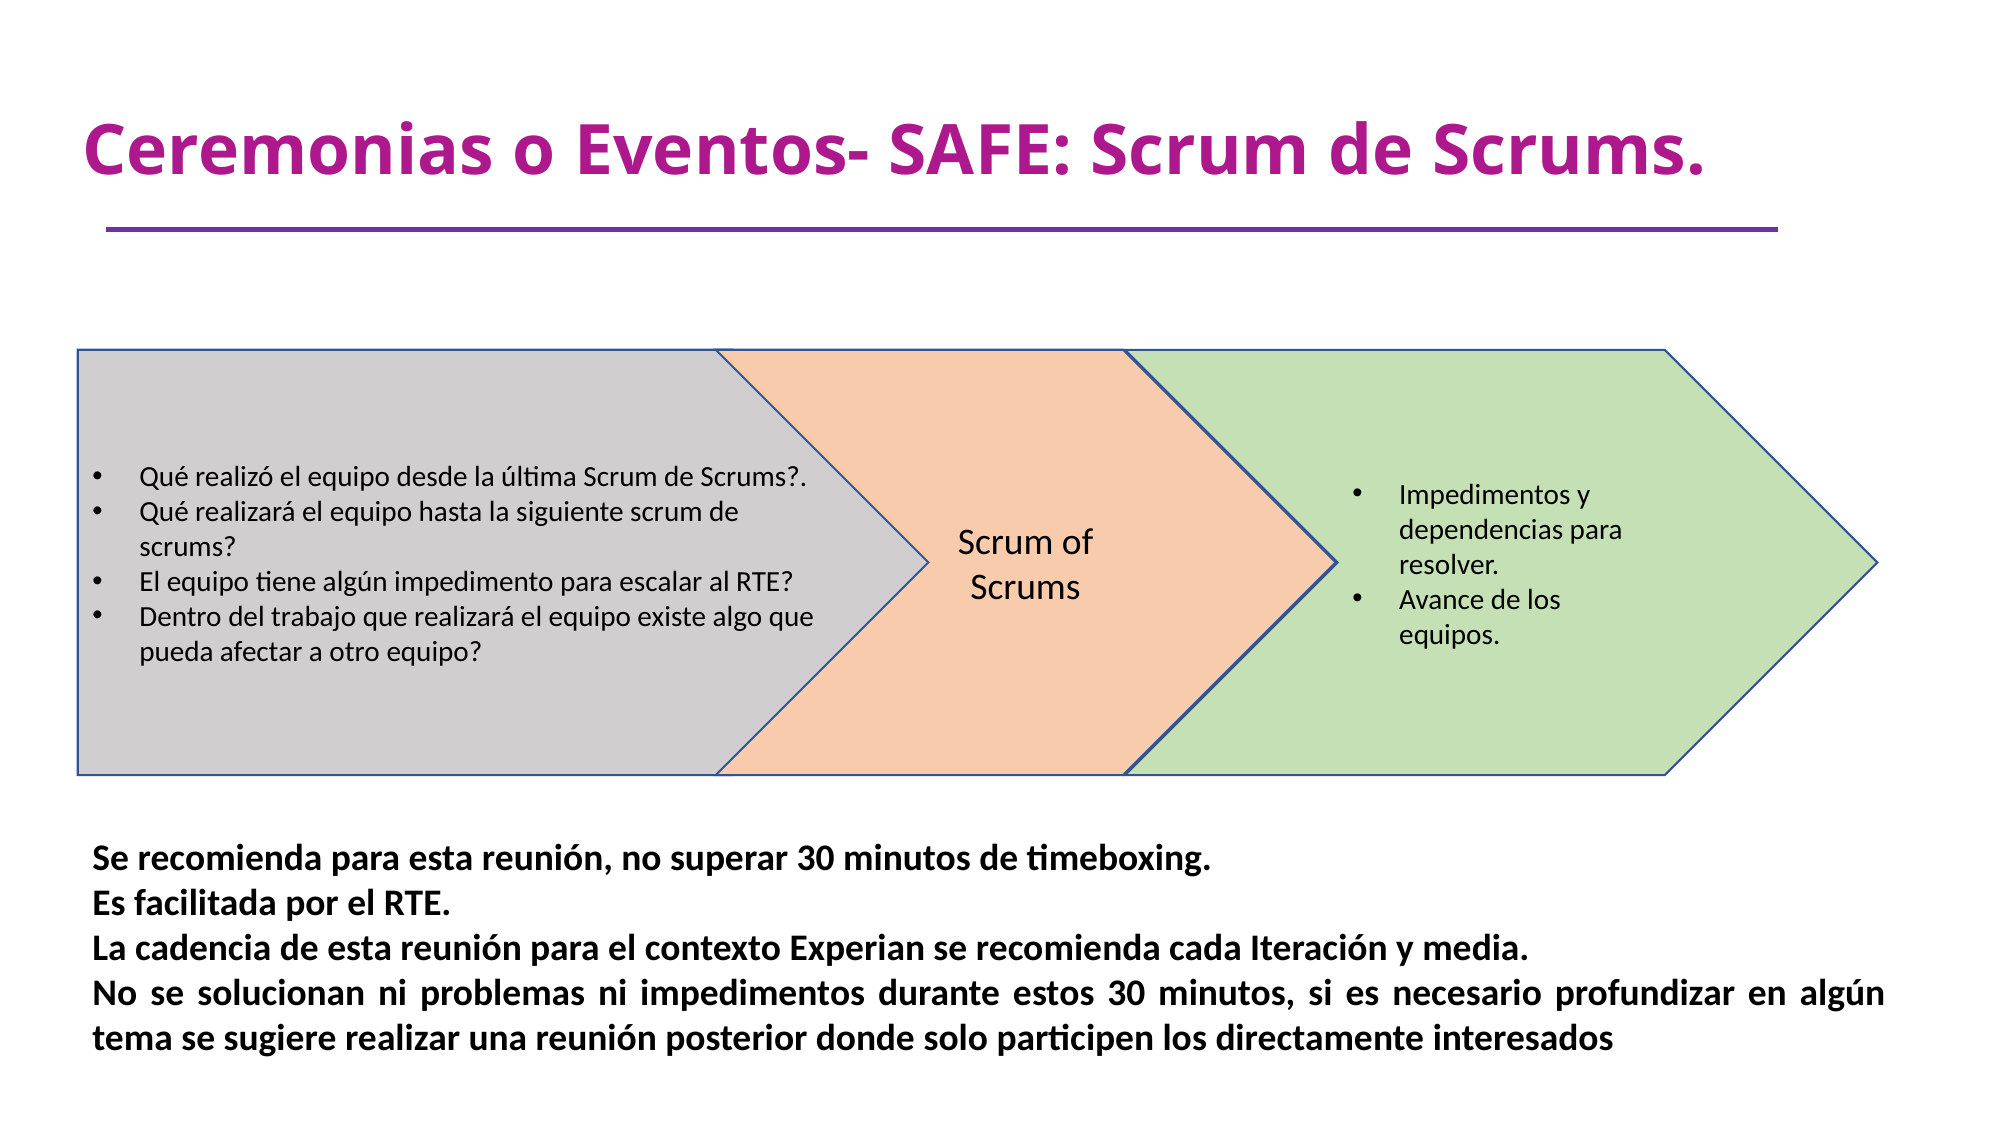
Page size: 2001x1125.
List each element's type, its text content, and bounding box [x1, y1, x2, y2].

text_box Qué realizó el equipo desde la última Scrum de Scrums?. Qué realizará el equipo hasta la siguiente scrum de scrums? El equipo tiene algún impedimento para escalar al RTE? Dentro del trabajo que realizará el equipo existe algo que pueda afectar a otro equipo? [76, 348, 926, 777]
text_box Ceremonias o Eventos- SAFE: Scrum de Scrums. [67, 105, 1817, 198]
text_box Se recomienda para esta reunión, no superar 30 minutos de timeboxing. Es facilitada por el RTE. La cadencia de esta reunión para el contexto Experian se recomienda cada Iteración y media. No se solucionan ni problemas ni impedimentos durante estos 30 minutos, si es necesario profundizar en algún tema se sugiere realizar una reunión posterior donde solo participen los directamente interesados [77, 825, 1903, 1066]
text_box Impedimentos y dependencias para resolver. Avance de los equipos. [1122, 348, 1879, 777]
title [137, 59, 1863, 278]
text_box Scrum of Scrums [713, 348, 1335, 777]
